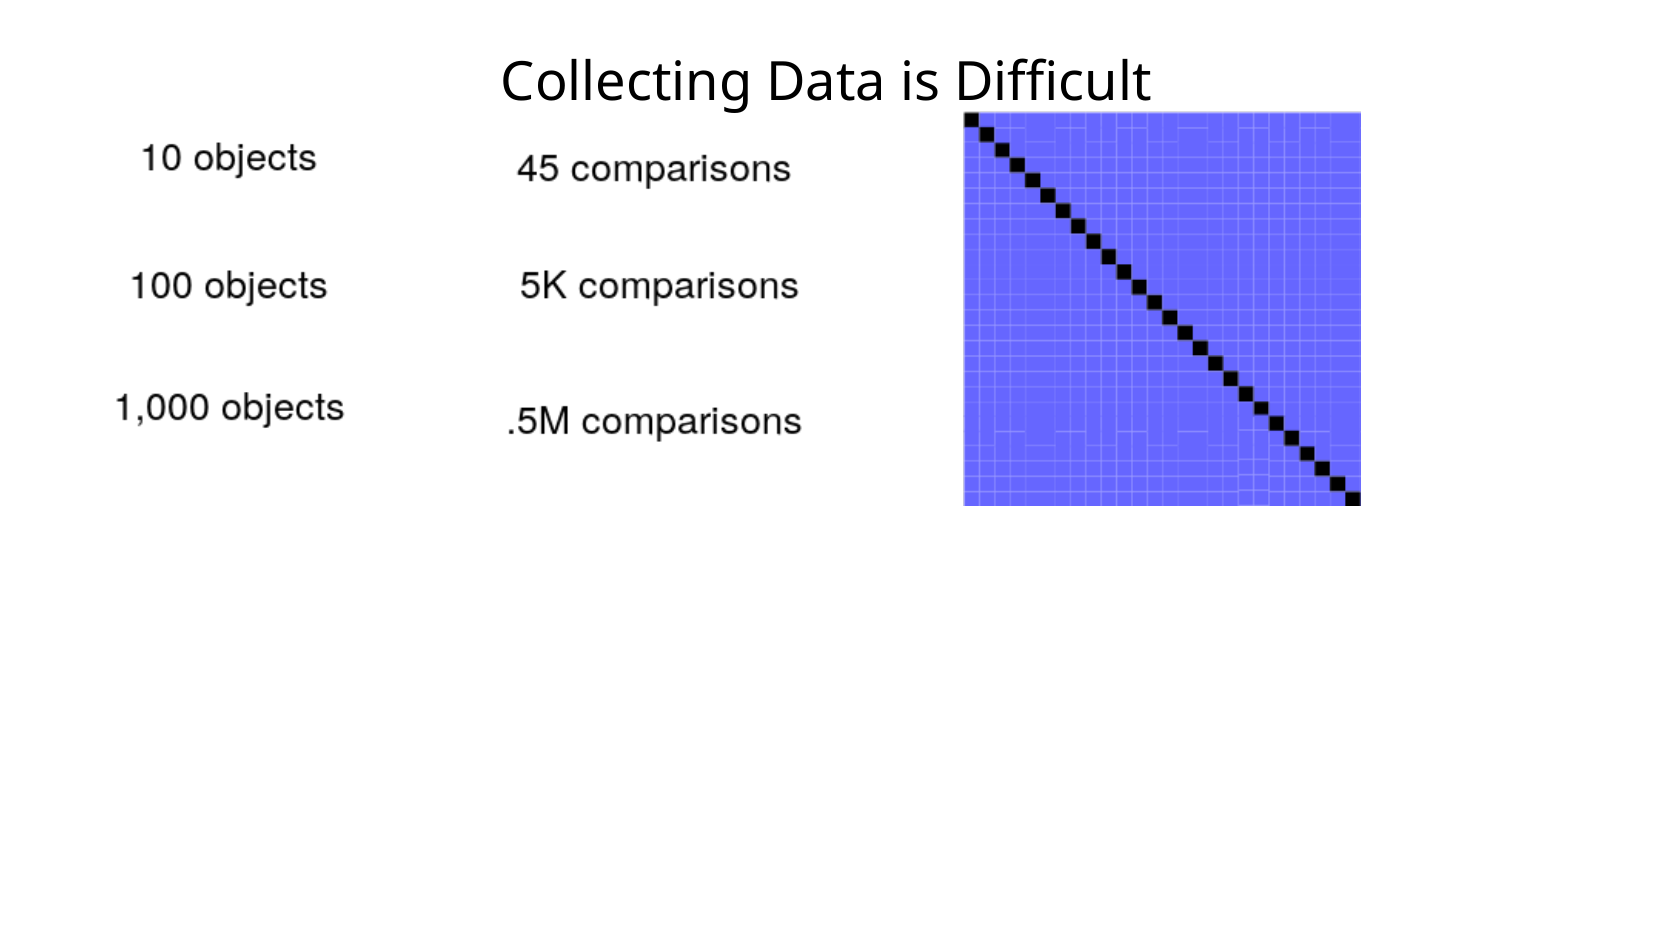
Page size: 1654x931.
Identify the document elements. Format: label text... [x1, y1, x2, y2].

text_box Collecting Data is Difficult [82, 46, 1571, 90]
picture [0, 91, 1653, 931]
